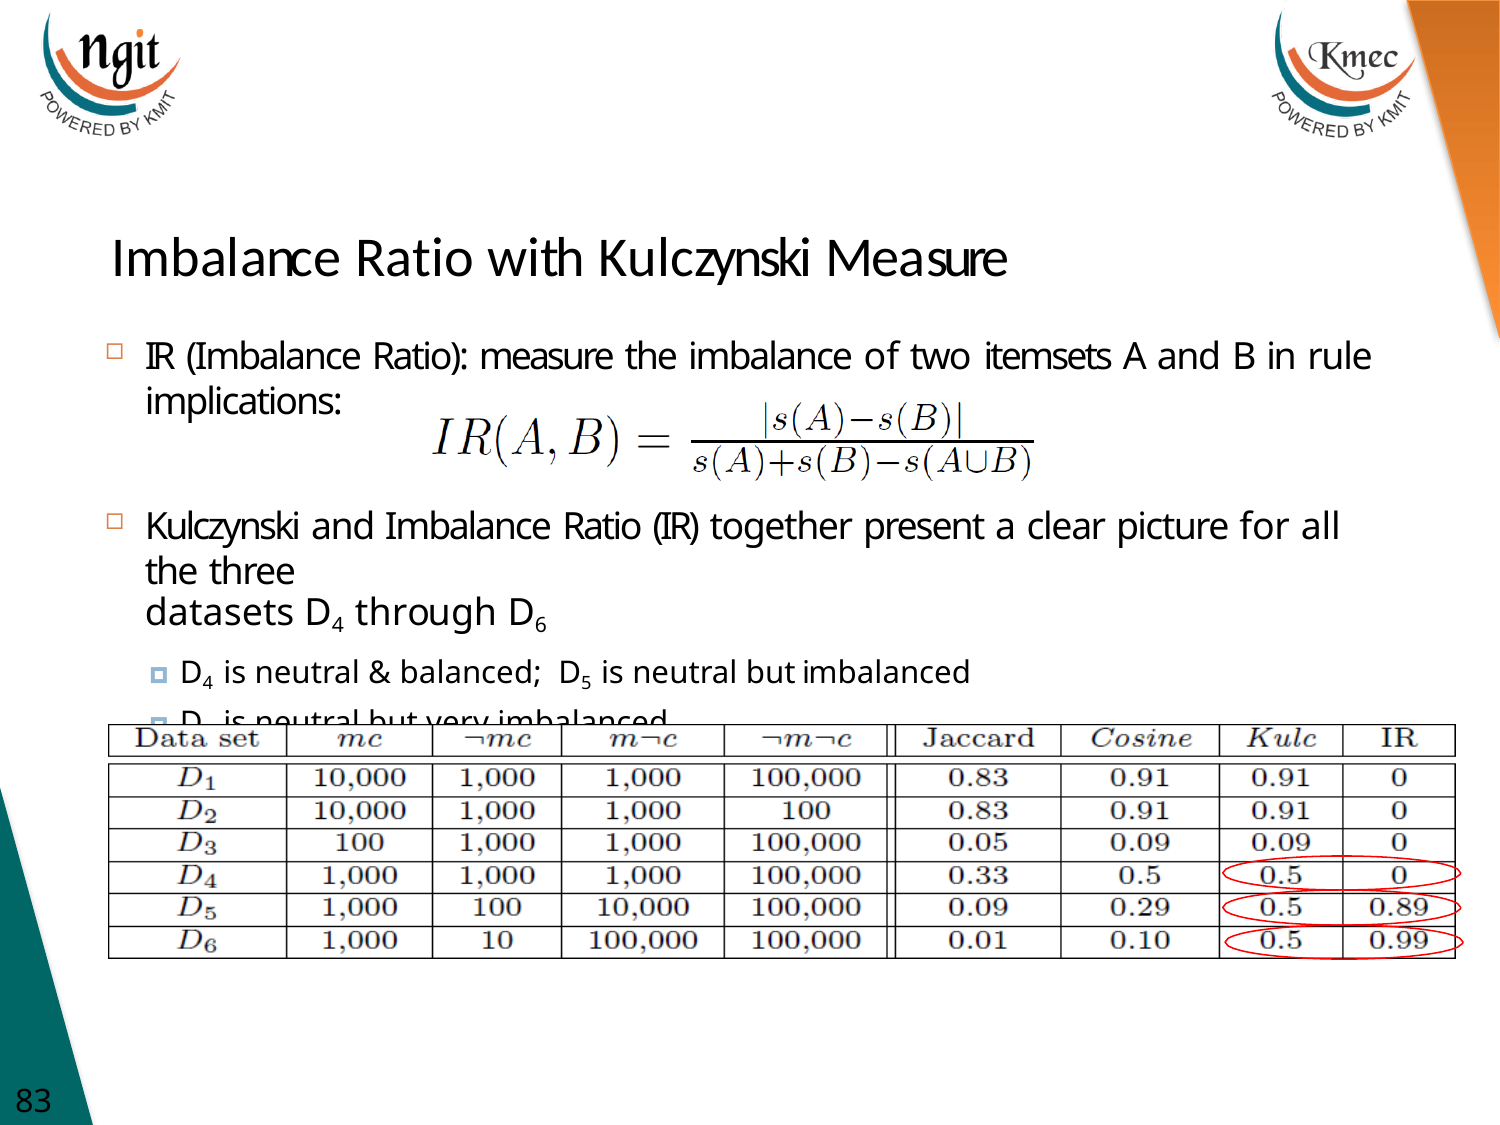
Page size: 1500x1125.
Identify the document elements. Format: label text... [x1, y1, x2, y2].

picture [432, 402, 1034, 481]
text_box IR (Imbalance Ratio): measure the imbalance of two itemsets A and B in rule implications: [103, 330, 1462, 423]
picture [0, 0, 254, 175]
slide_number 83 [8, 1087, 59, 1125]
title Imbalance Ratio with Kulczynski Measure [103, 218, 1016, 330]
picture [1175, 0, 1500, 187]
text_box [107, 724, 1464, 961]
text_box Kulczynski and Imbalance Ratio (IR) together present a clear picture for all the three datasets D4 through D6 🞑 D4 is neutral & balanced; D5 is neutral but imbalanced 🞑 D6 is neutral but very imbalanced [100, 500, 1399, 744]
